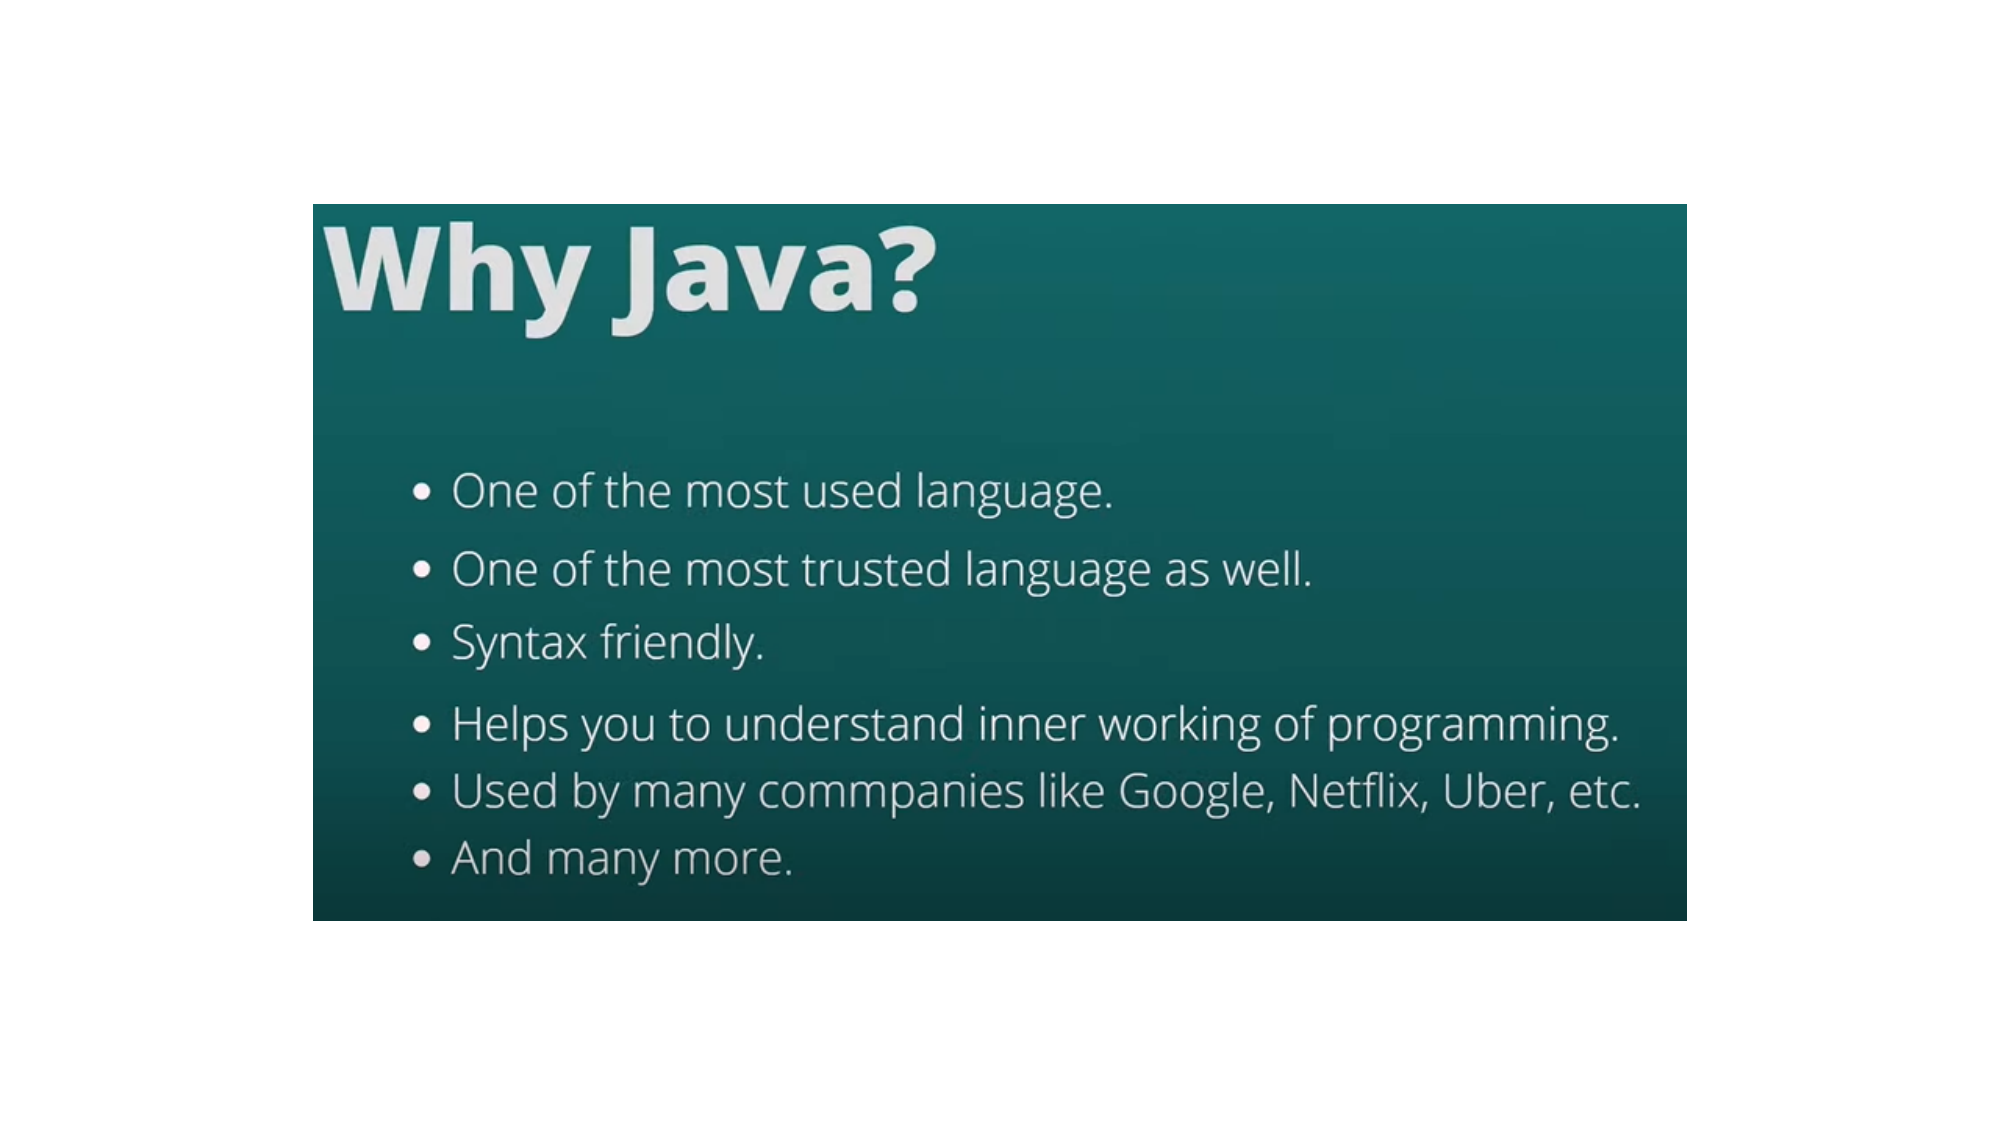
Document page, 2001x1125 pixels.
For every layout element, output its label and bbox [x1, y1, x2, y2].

picture [313, 204, 1687, 921]
